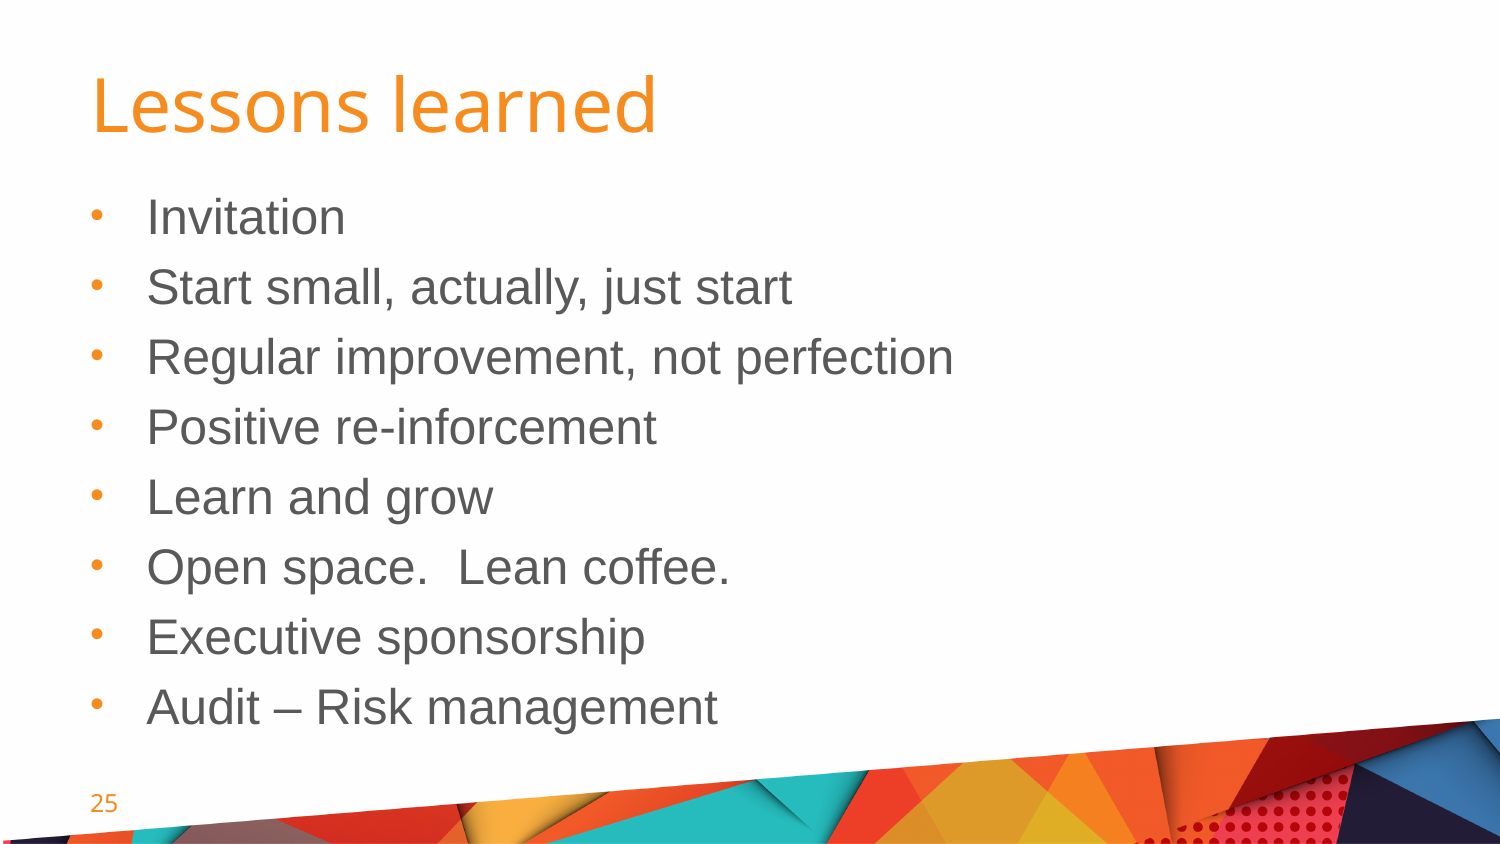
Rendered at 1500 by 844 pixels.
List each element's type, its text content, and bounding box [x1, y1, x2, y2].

title Lessons learned [75, 33, 1425, 156]
list Invitation Start small, actually, just start Regular improvement, not perfection Positive re-inforcement Learn and grow Open space. Lean coffee. Executive sponsorship Audit – Risk management [75, 176, 1425, 754]
slide_number 25 [75, 782, 237, 827]
picture [0, 0, 1500, 844]
